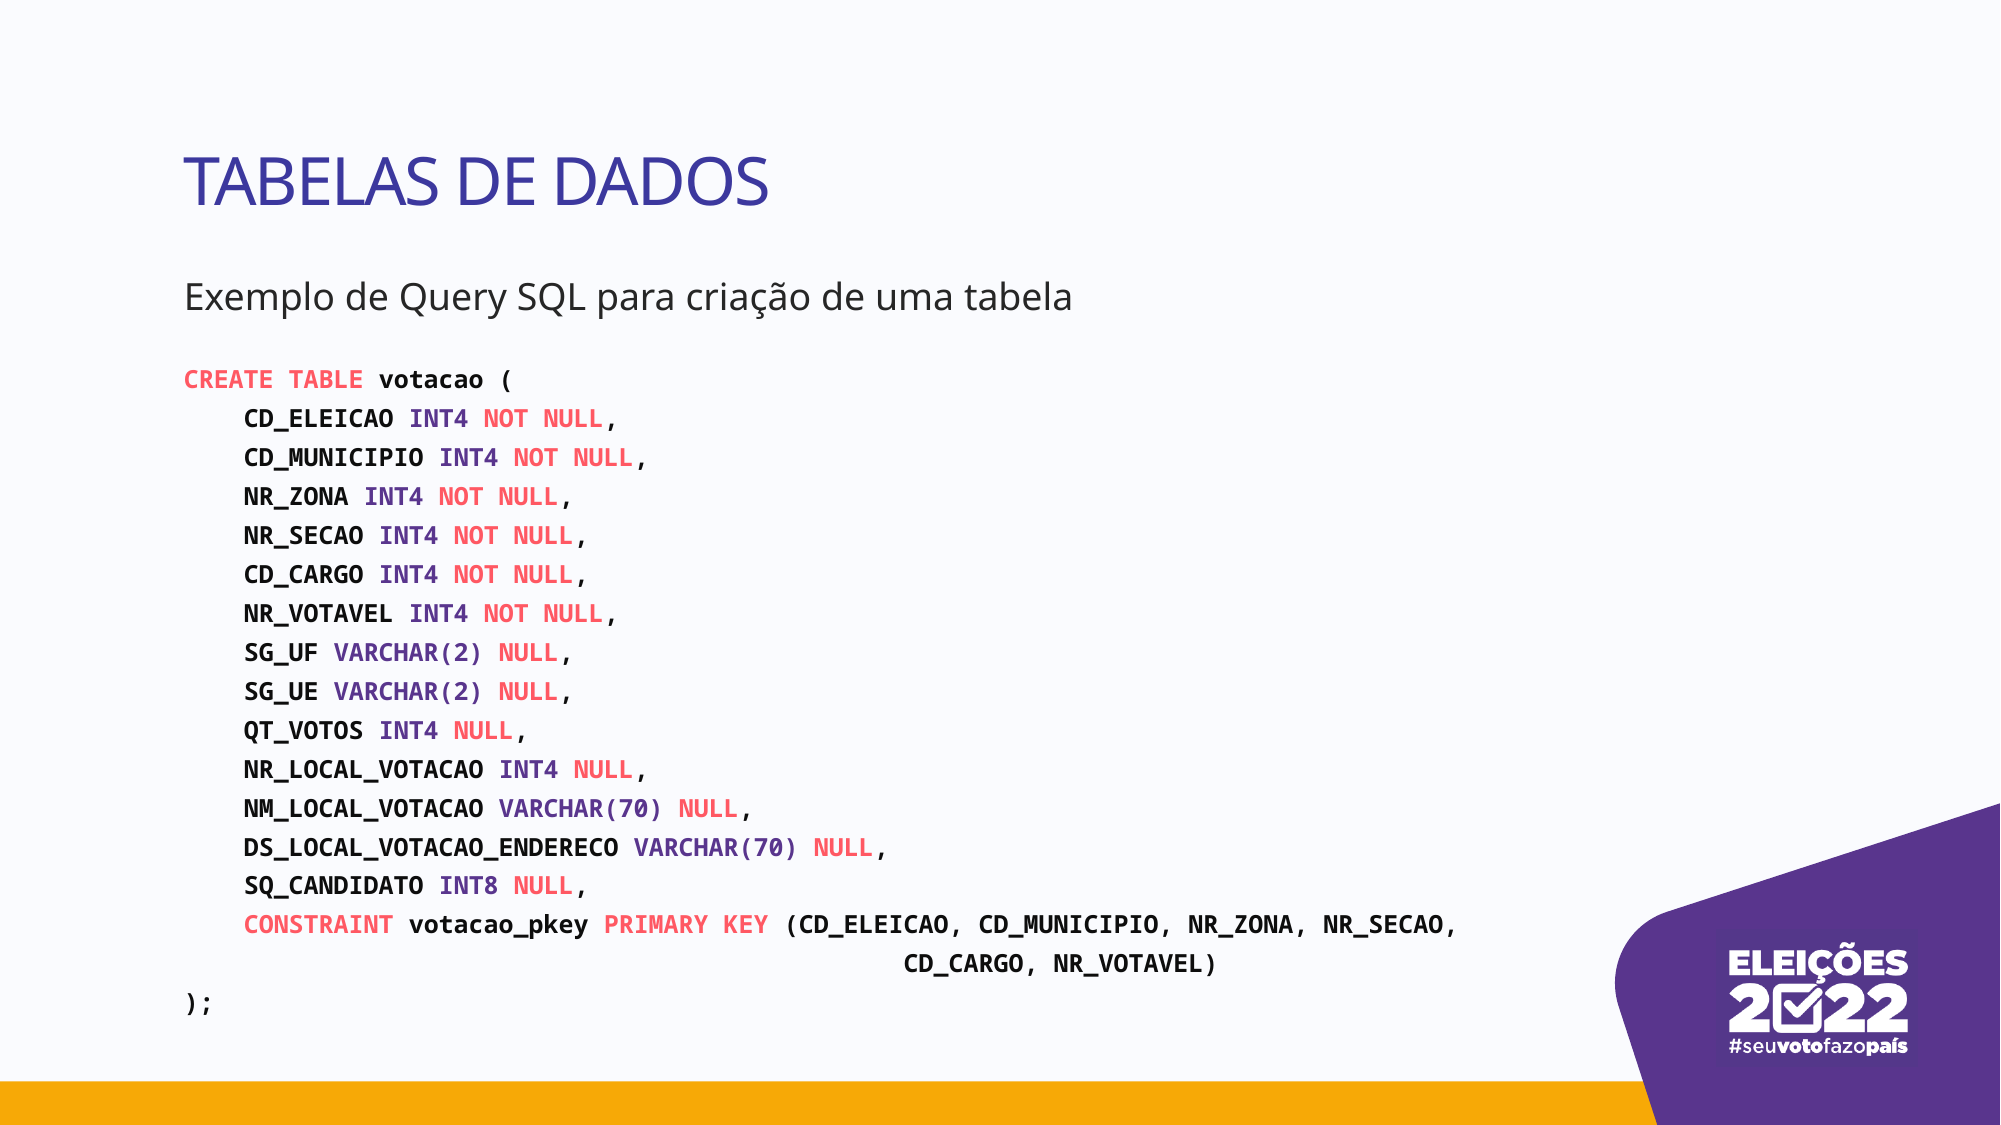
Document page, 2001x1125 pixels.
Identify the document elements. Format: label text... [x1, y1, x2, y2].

text_box [1613, 802, 2000, 1125]
title TABELAS DE DADOS [168, 122, 1497, 228]
text_box Exemplo de Query SQL para criação de uma tabela [168, 251, 1161, 320]
picture [1716, 929, 1918, 1067]
text_box CREATE TABLE votacao ( CD_ELEICAO INT4 NOT NULL, CD_MUNICIPIO INT4 NOT NULL, NR_ZONA INT4 NOT NULL, NR_SECAO INT4 NOT NULL, CD_CARGO INT4 NOT NULL, NR_VOTAVEL INT4 NOT NULL, SG_UF VARCHAR(2) NULL, SG_UE VARCHAR(2) NULL, QT_VOTOS INT4 NULL, NR_LOCAL_VOTACAO INT4 NULL, NM_LOCAL_VOTACAO VARCHAR(70) NULL, DS_LOCAL_VOTACAO_ENDERECO VARCHAR(70) NULL, SQ_CANDIDATO INT8 NULL, CONSTRAINT votacao_pkey PRIMARY KEY (CD_ELEICAO, CD_MUNICIPIO, NR_ZONA, NR_SECAO, CD_CARGO, NR_VOTAVEL) ); [168, 347, 1485, 962]
text_box [0, 1080, 1655, 1125]
